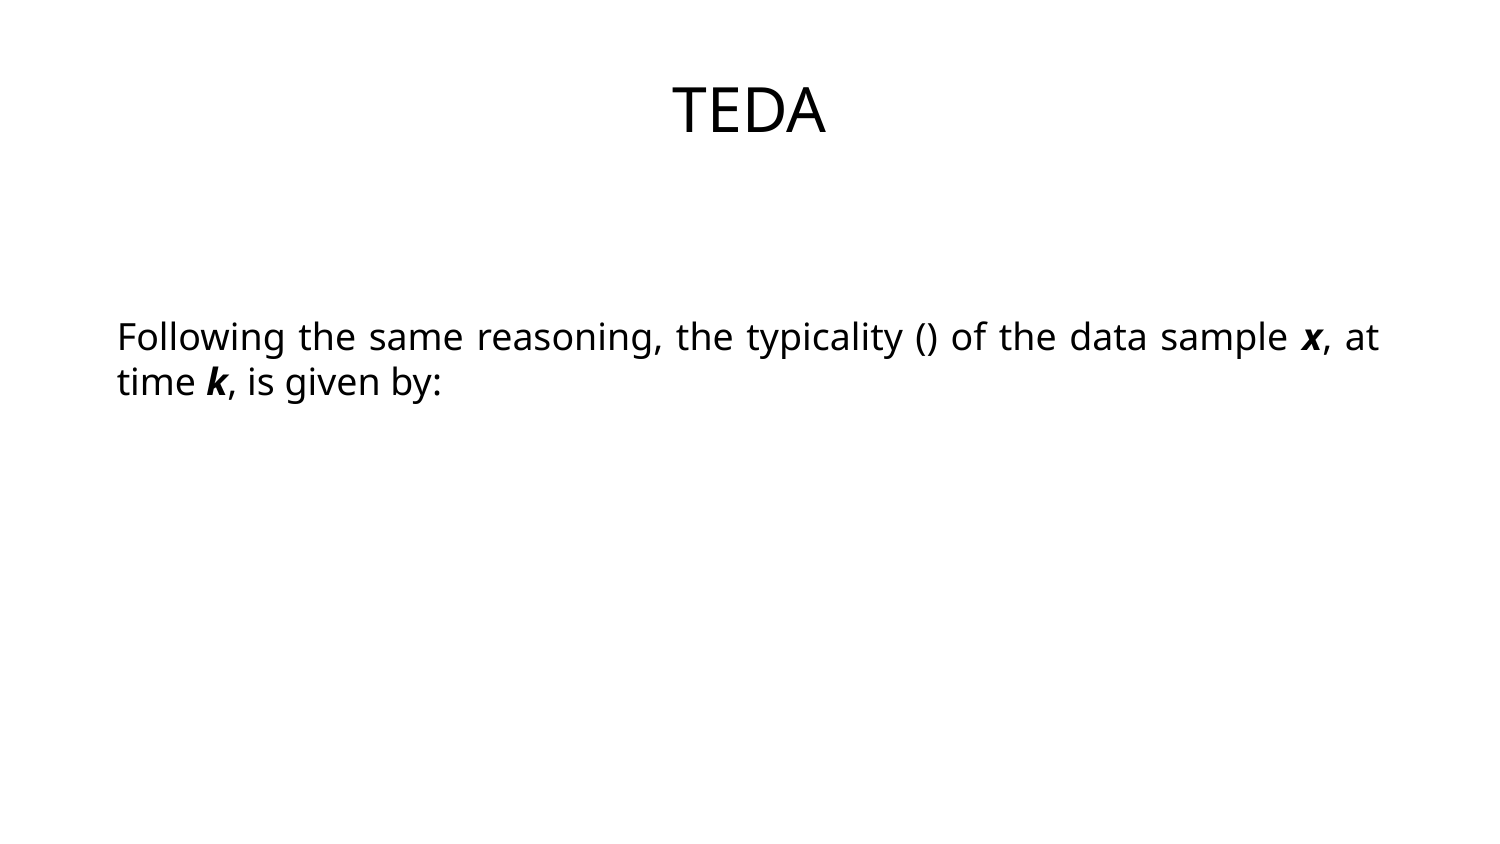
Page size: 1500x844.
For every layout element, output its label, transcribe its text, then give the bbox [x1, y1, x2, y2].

title TEDA [75, 67, 1425, 147]
